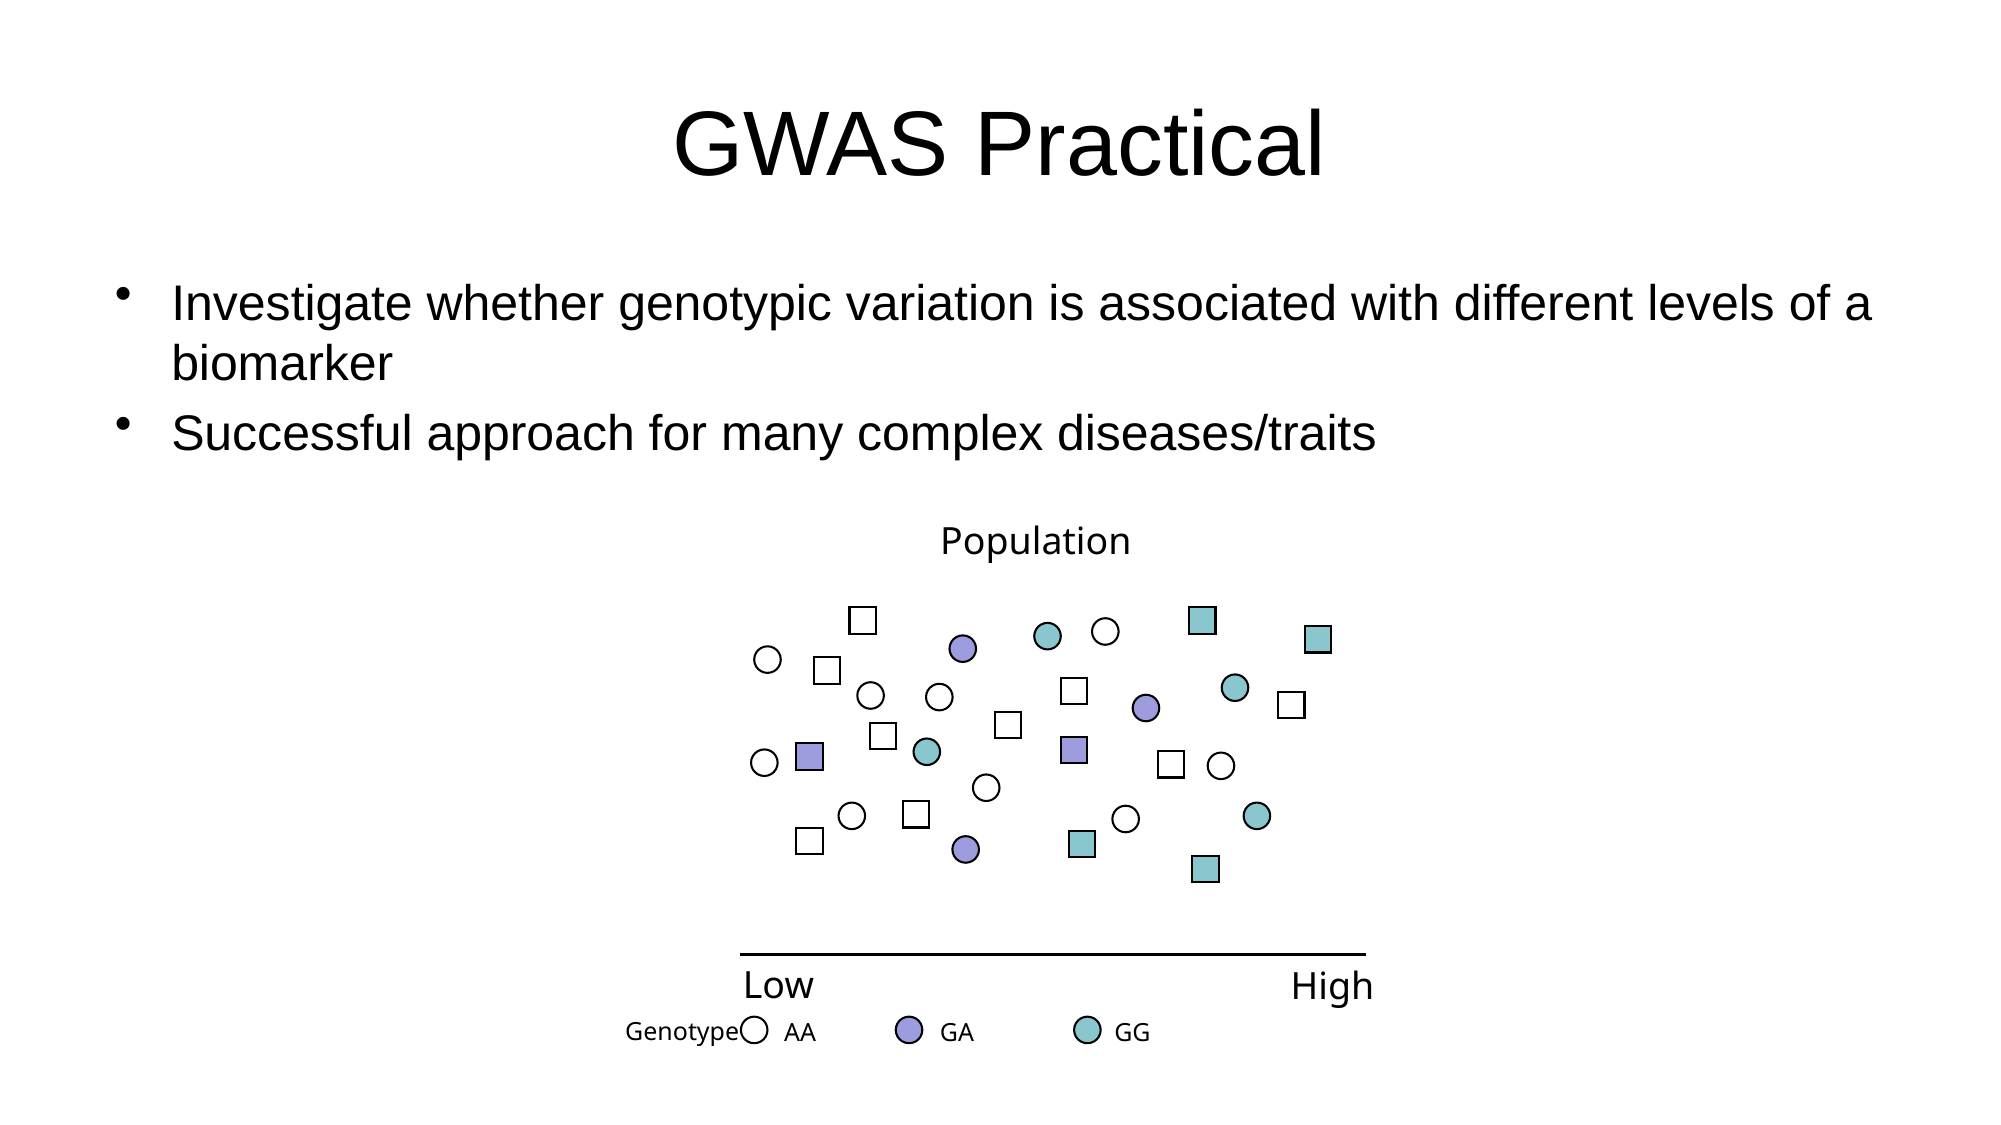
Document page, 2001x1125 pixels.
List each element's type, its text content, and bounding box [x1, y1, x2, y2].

list Investigate whether genotypic variation is associated with different levels of a biomarker Successful approach for many complex diseases/traits [99, 262, 1900, 1005]
title GWAS Practical [99, 45, 1900, 233]
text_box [613, 509, 1386, 1055]
